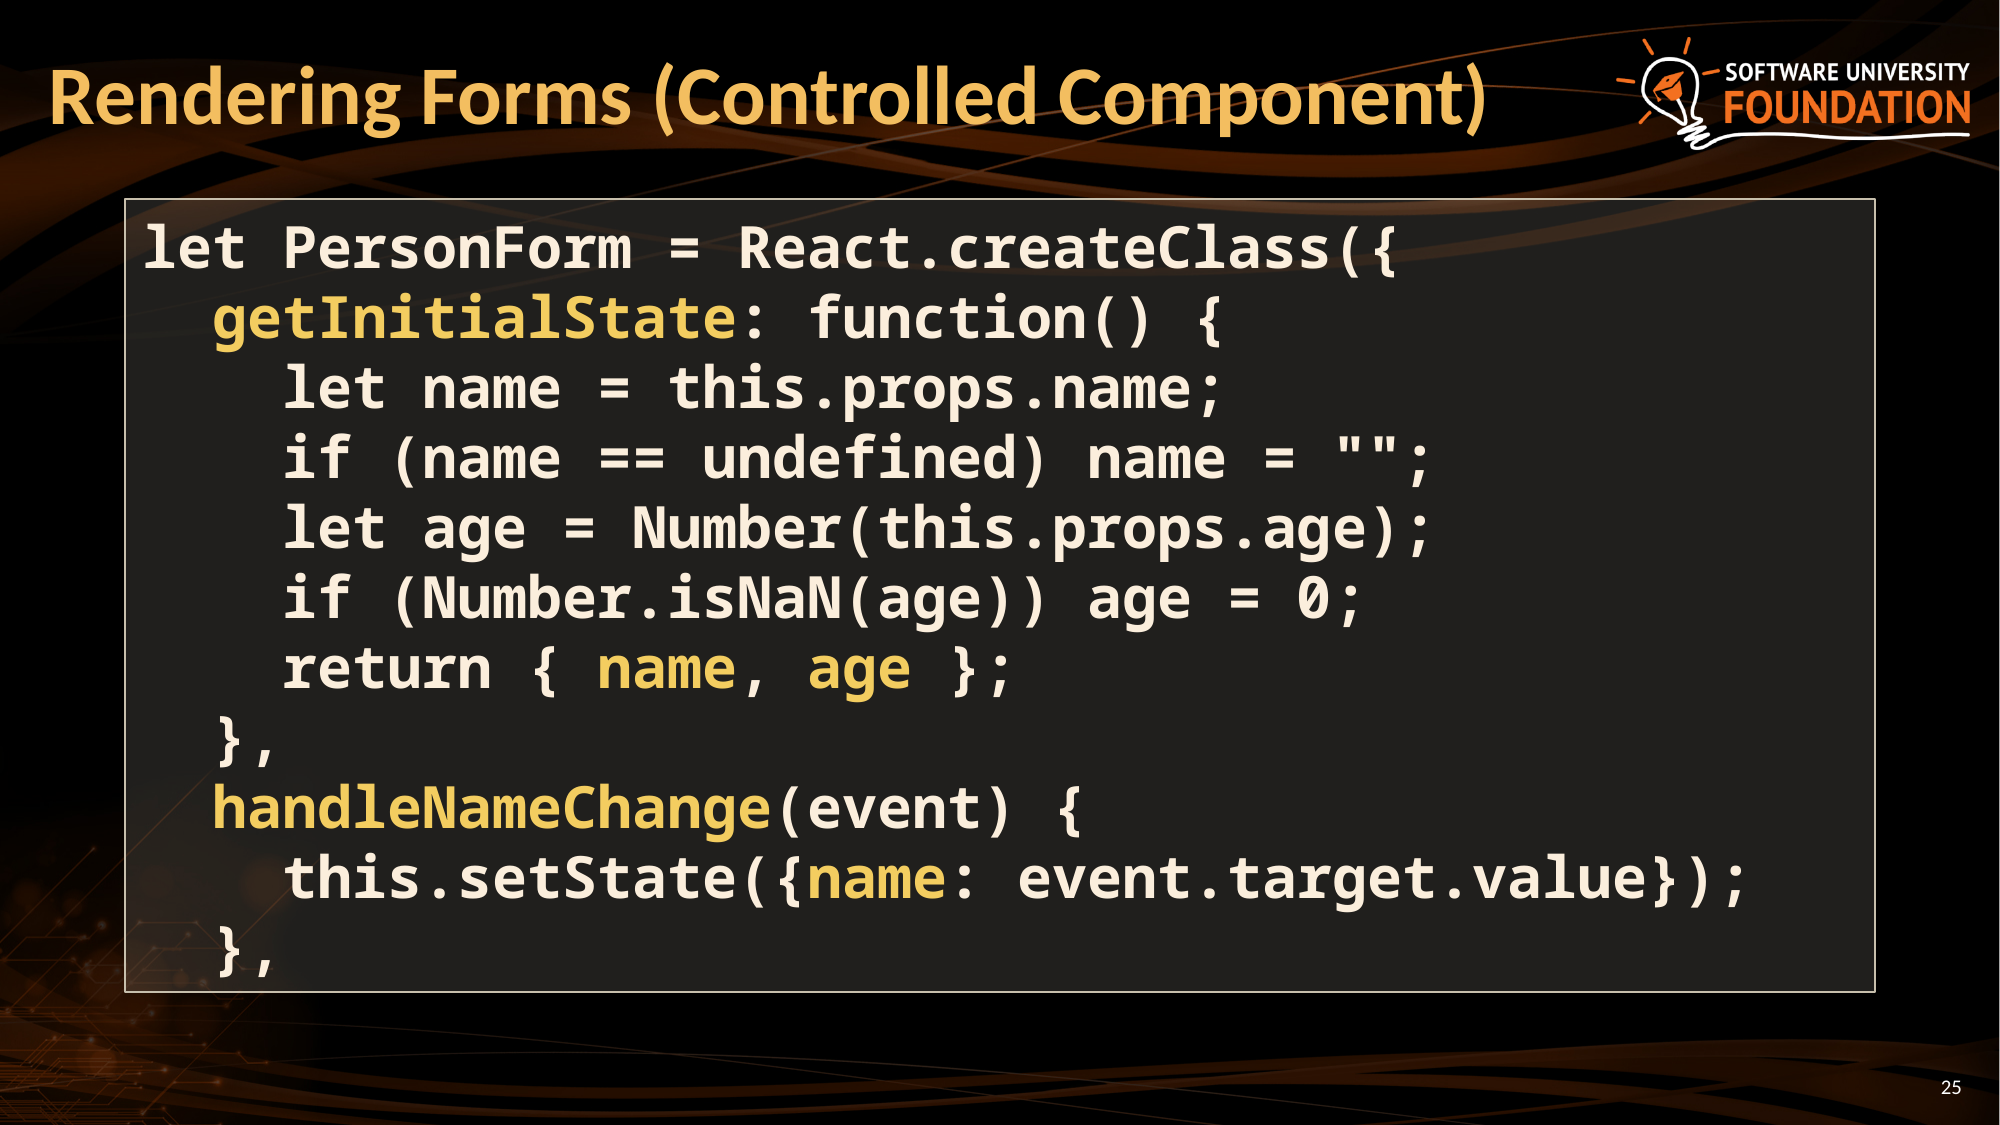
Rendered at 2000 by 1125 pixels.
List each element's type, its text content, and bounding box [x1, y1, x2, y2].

text_box let PersonForm = React.createClass({ getInitialState: function() { let name = this.props.name; if (name == undefined) name = ""; let age = Number(this.props.age); if (Number.isNaN(age)) age = 0; return { name, age }; }, handleNameChange(event) { this.setState({name: event.target.value}); }, [124, 198, 1875, 992]
title Rendering Forms (Controlled Component) [30, 6, 1602, 189]
picture [0, 0, 2000, 1125]
slide_number 25 [1897, 1070, 1968, 1103]
